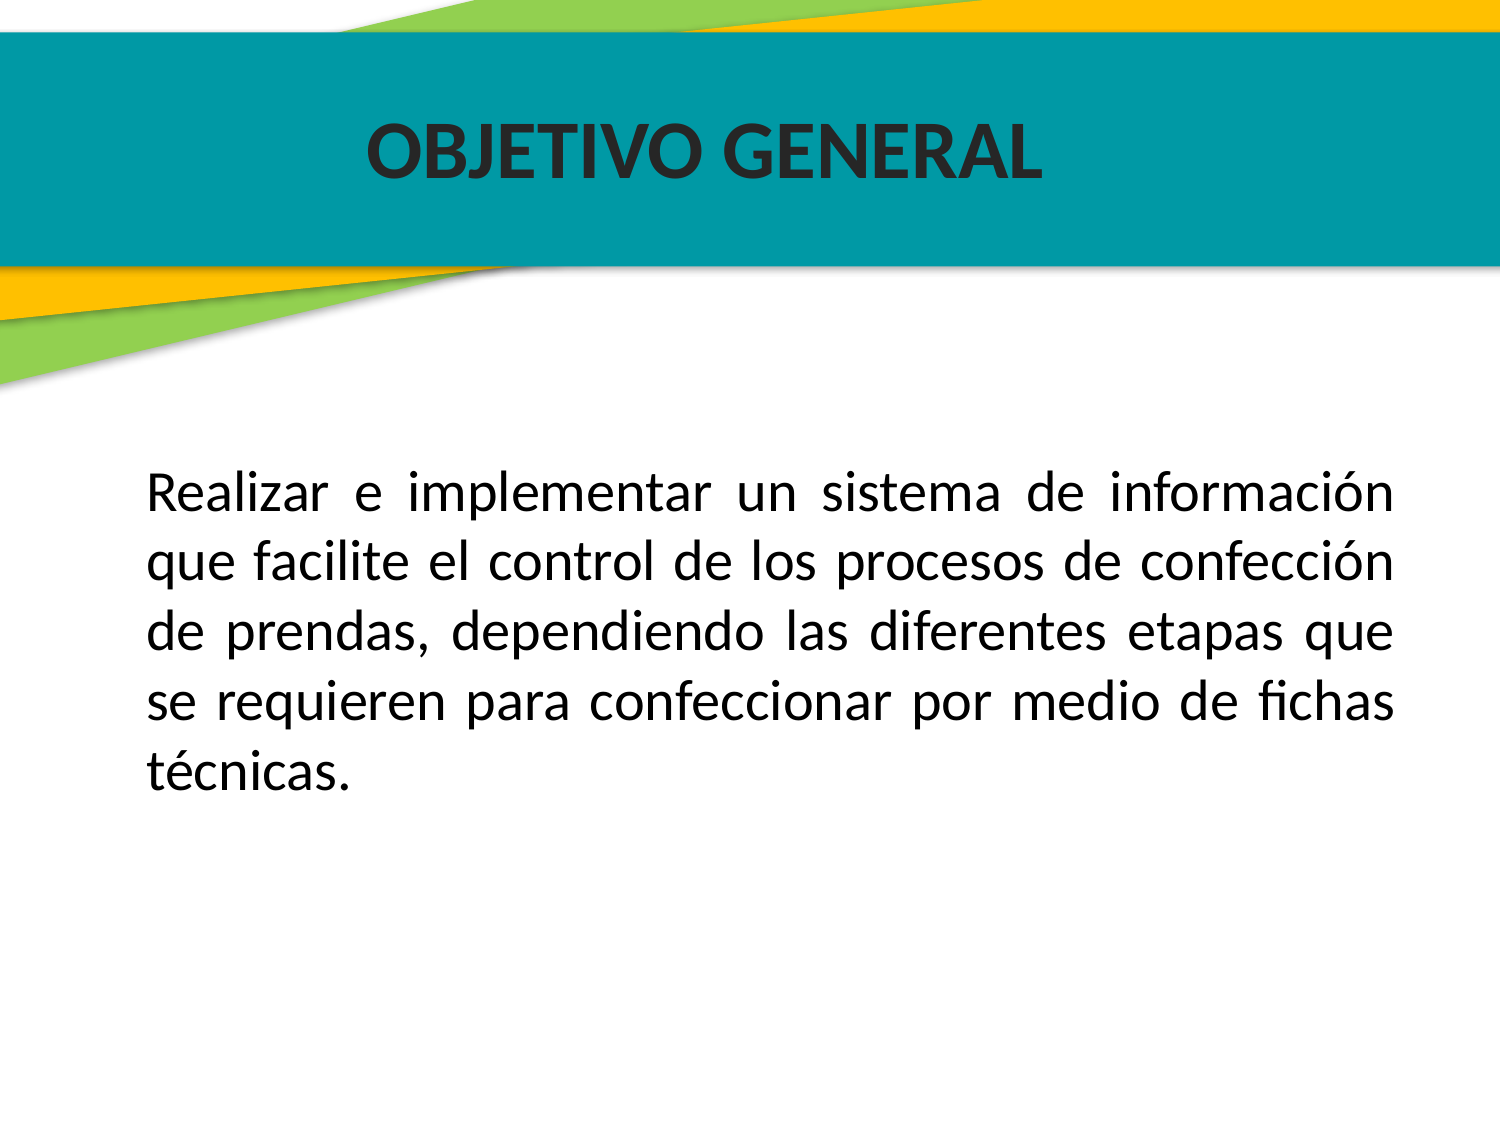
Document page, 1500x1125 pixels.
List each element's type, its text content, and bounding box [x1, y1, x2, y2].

text_box Realizar e implementar un sistema de información que facilite el control de los procesos de confección de prendas, dependiendo las diferentes etapas que se requieren para confeccionar por medio de fichas técnicas. [131, 445, 1411, 1083]
text_box OBJETIVO GENERAL [0, 88, 1411, 286]
